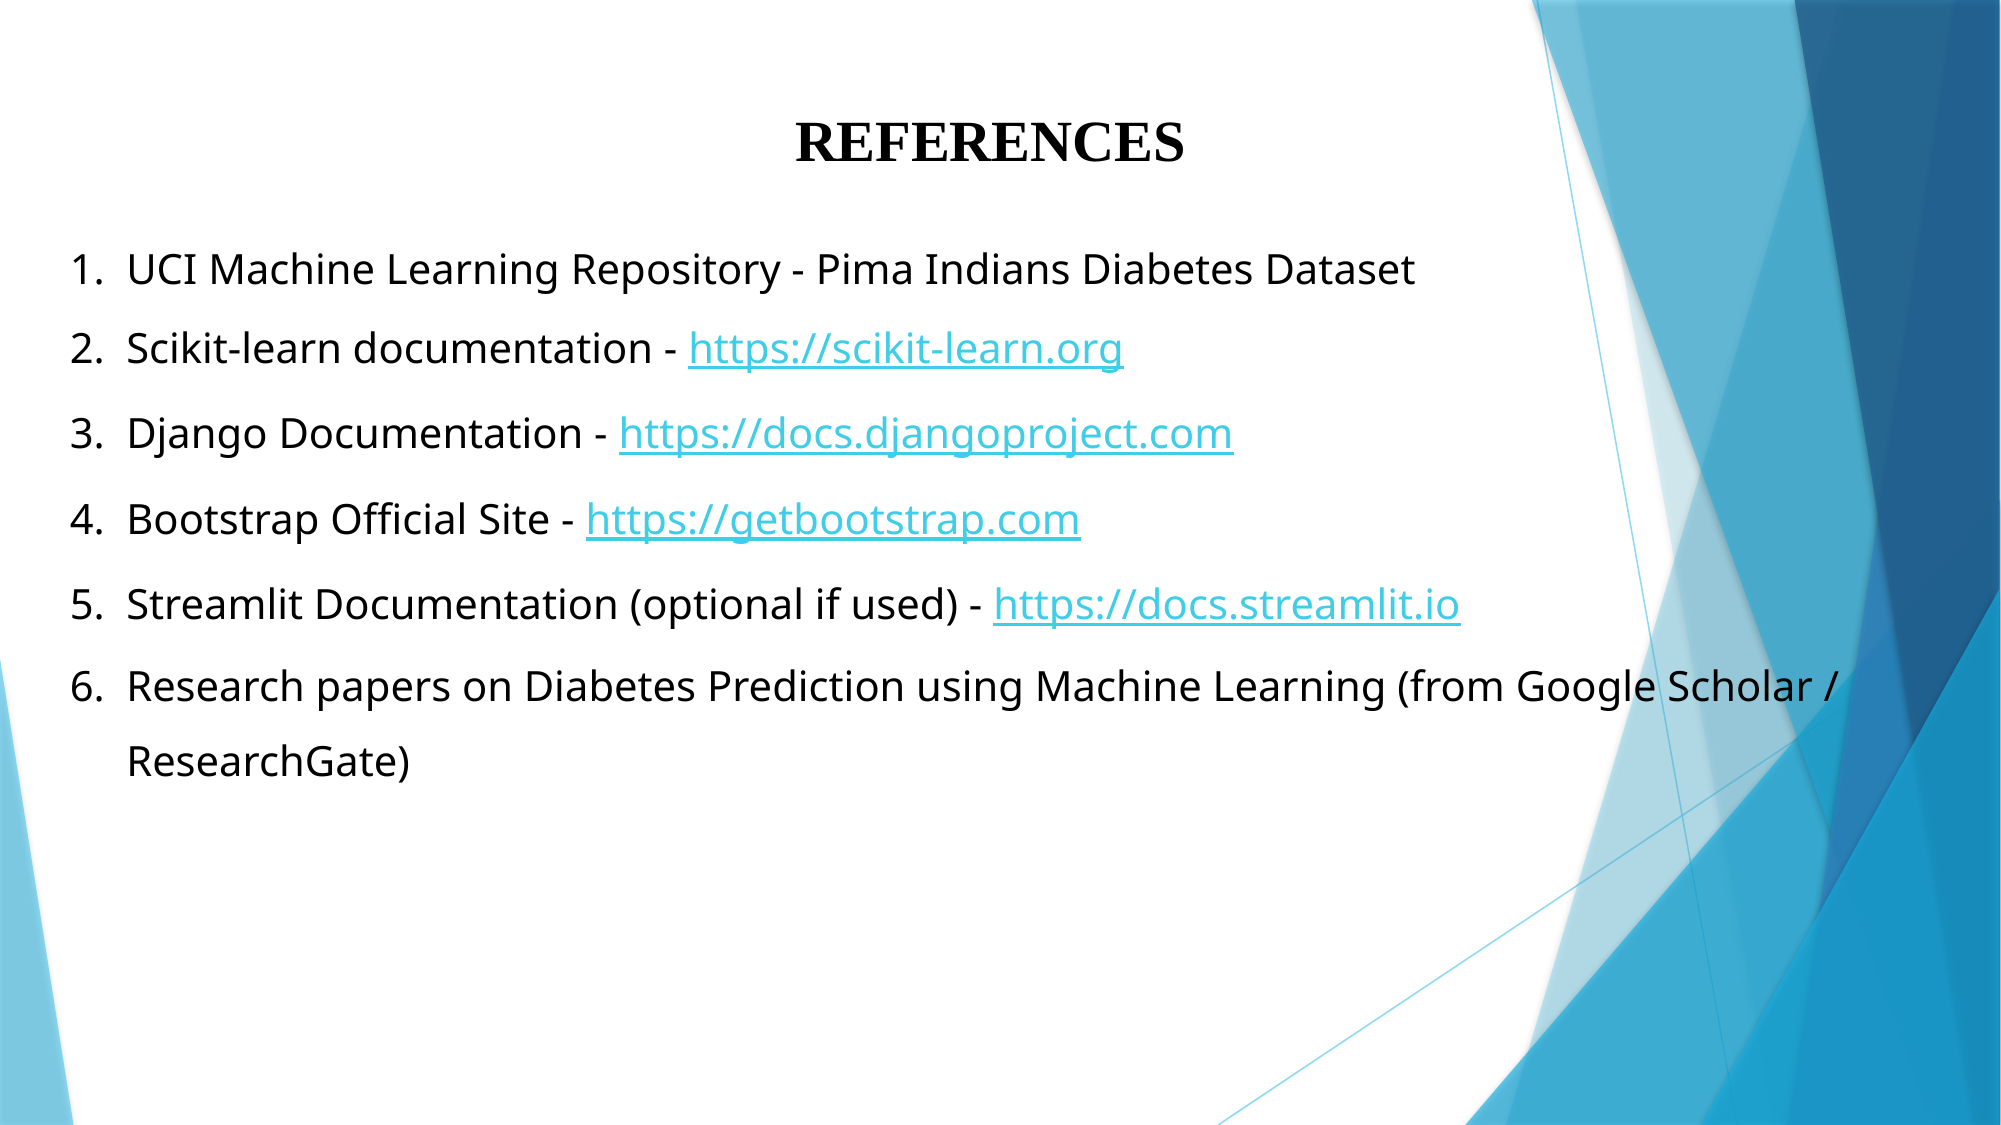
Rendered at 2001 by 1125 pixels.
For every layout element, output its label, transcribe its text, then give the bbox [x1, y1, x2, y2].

text_box REFERENCES UCI Machine Learning Repository - Pima Indians Diabetes Dataset Scikit-learn documentation - https://scikit-learn.org Django Documentation - https://docs.djangoproject.com Bootstrap Official Site - https://getbootstrap.com Streamlit Documentation (optional if used) - https://docs.streamlit.io Research papers on Diabetes Prediction using Machine Learning (from Google Scholar / ResearchGate) [54, 95, 1934, 1018]
